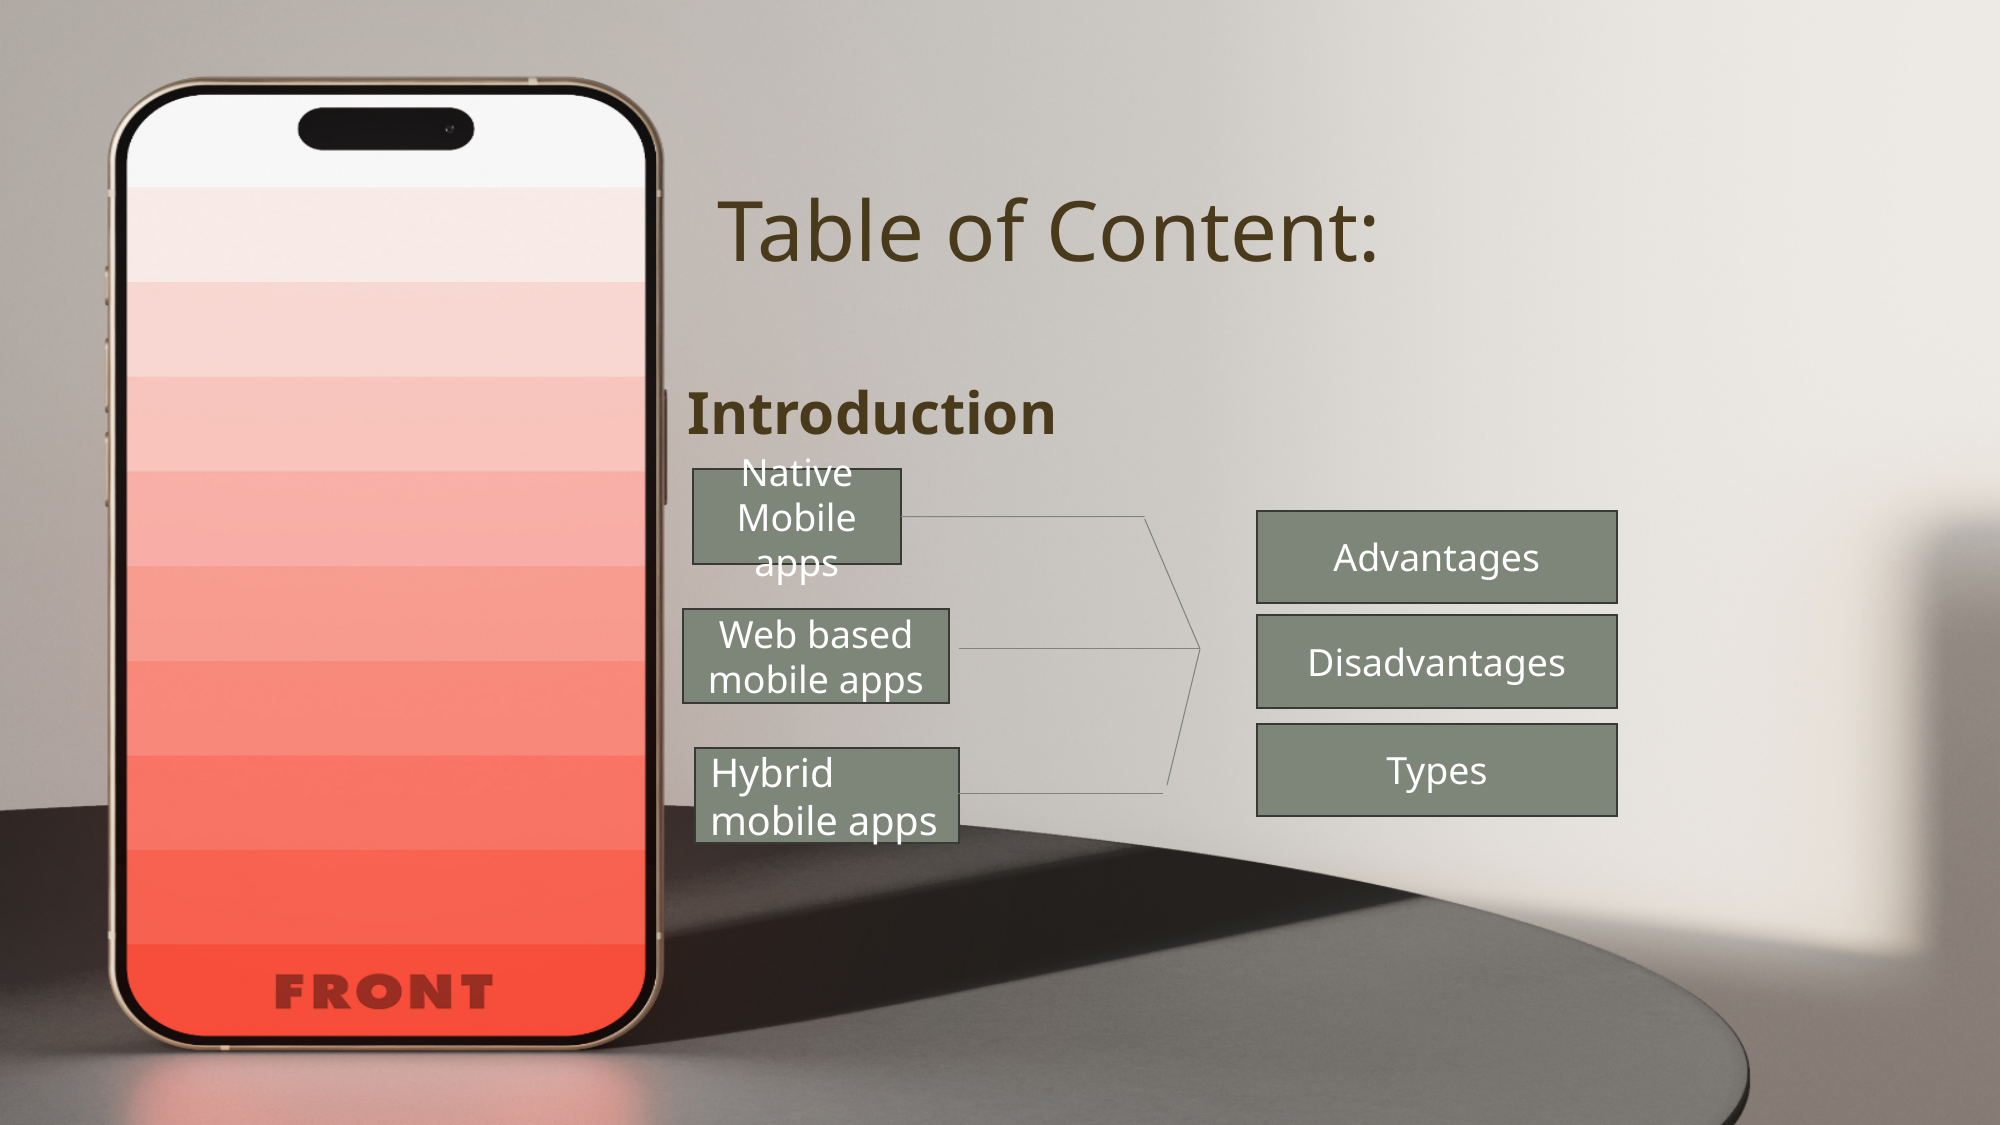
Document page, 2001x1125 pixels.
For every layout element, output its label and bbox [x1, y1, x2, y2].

text_box [1166, 648, 1200, 786]
text_box [1144, 518, 1200, 649]
picture [0, 0, 2000, 1125]
